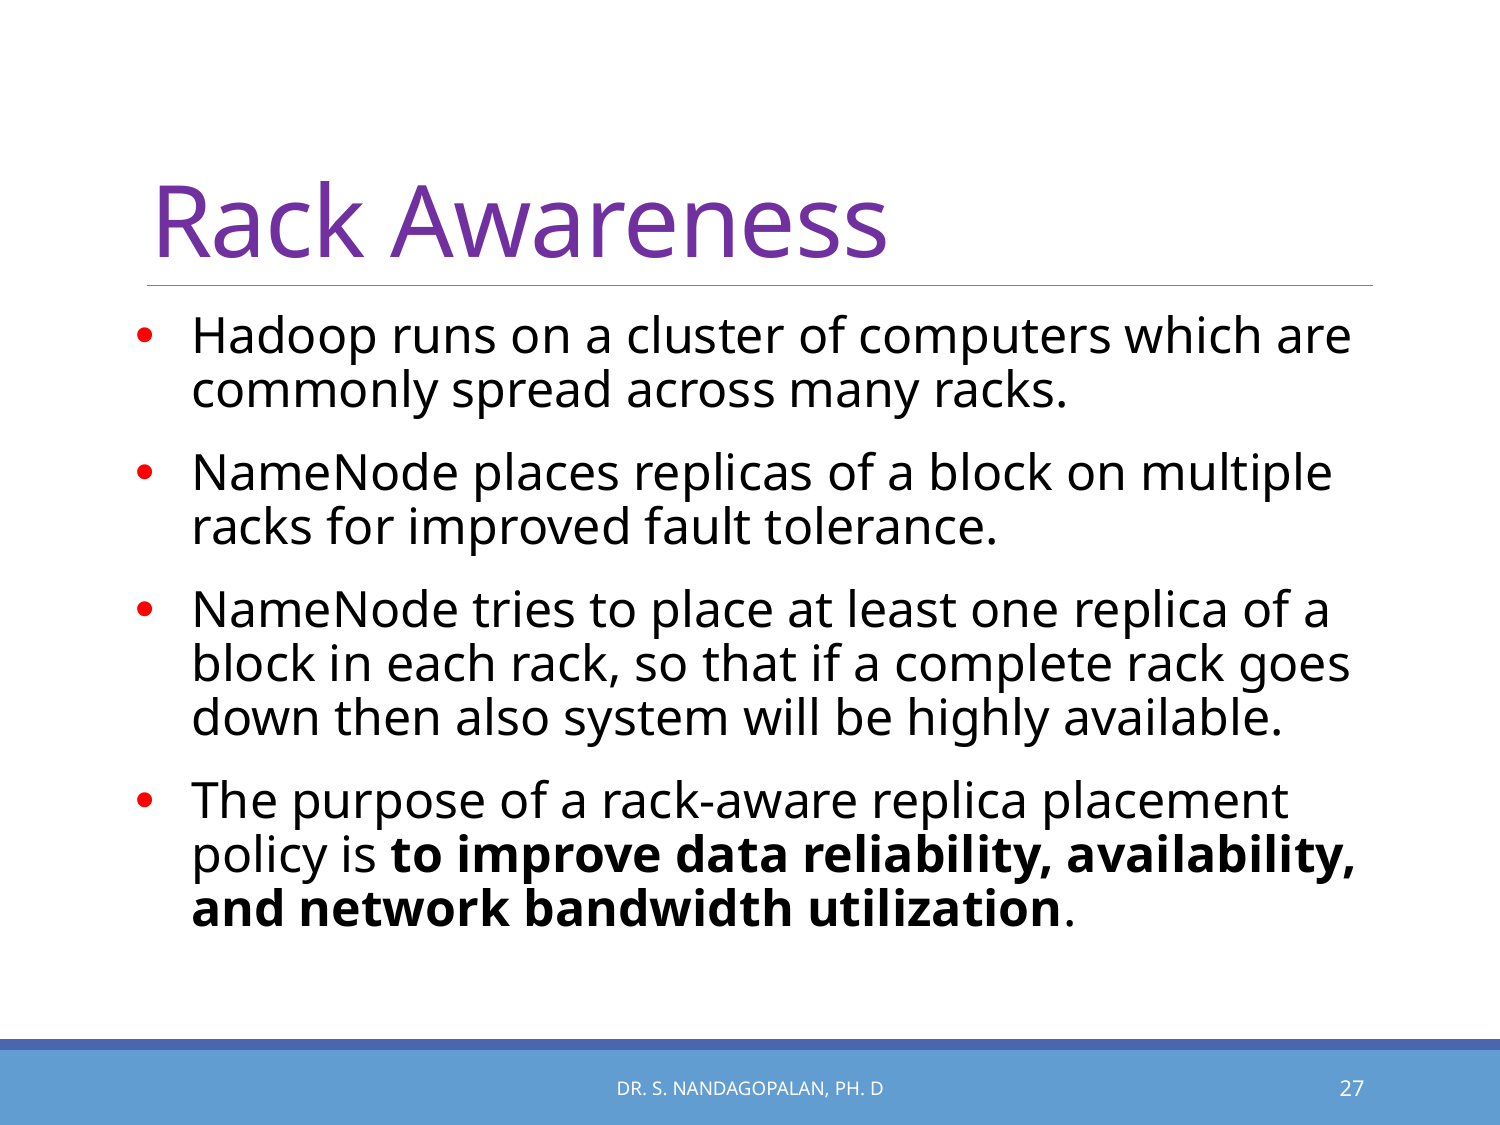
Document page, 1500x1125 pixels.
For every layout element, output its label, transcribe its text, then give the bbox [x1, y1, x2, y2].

footer Dr. S. Nandagopalan, Ph. D [453, 1059, 1047, 1120]
title Rack Awareness [135, 47, 1373, 285]
list Hadoop runs on a cluster of computers which are commonly spread across many racks. NameNode places replicas of a block on multiple racks for improved fault tolerance. NameNode tries to place at least one replica of a block in each rack, so that if a complete rack goes down then also system will be highly available. The purpose of a rack-aware replica placement policy is to improve data reliability, availability, and network bandwidth utilization. [135, 302, 1373, 1031]
slide_number 27 [1218, 1059, 1380, 1120]
